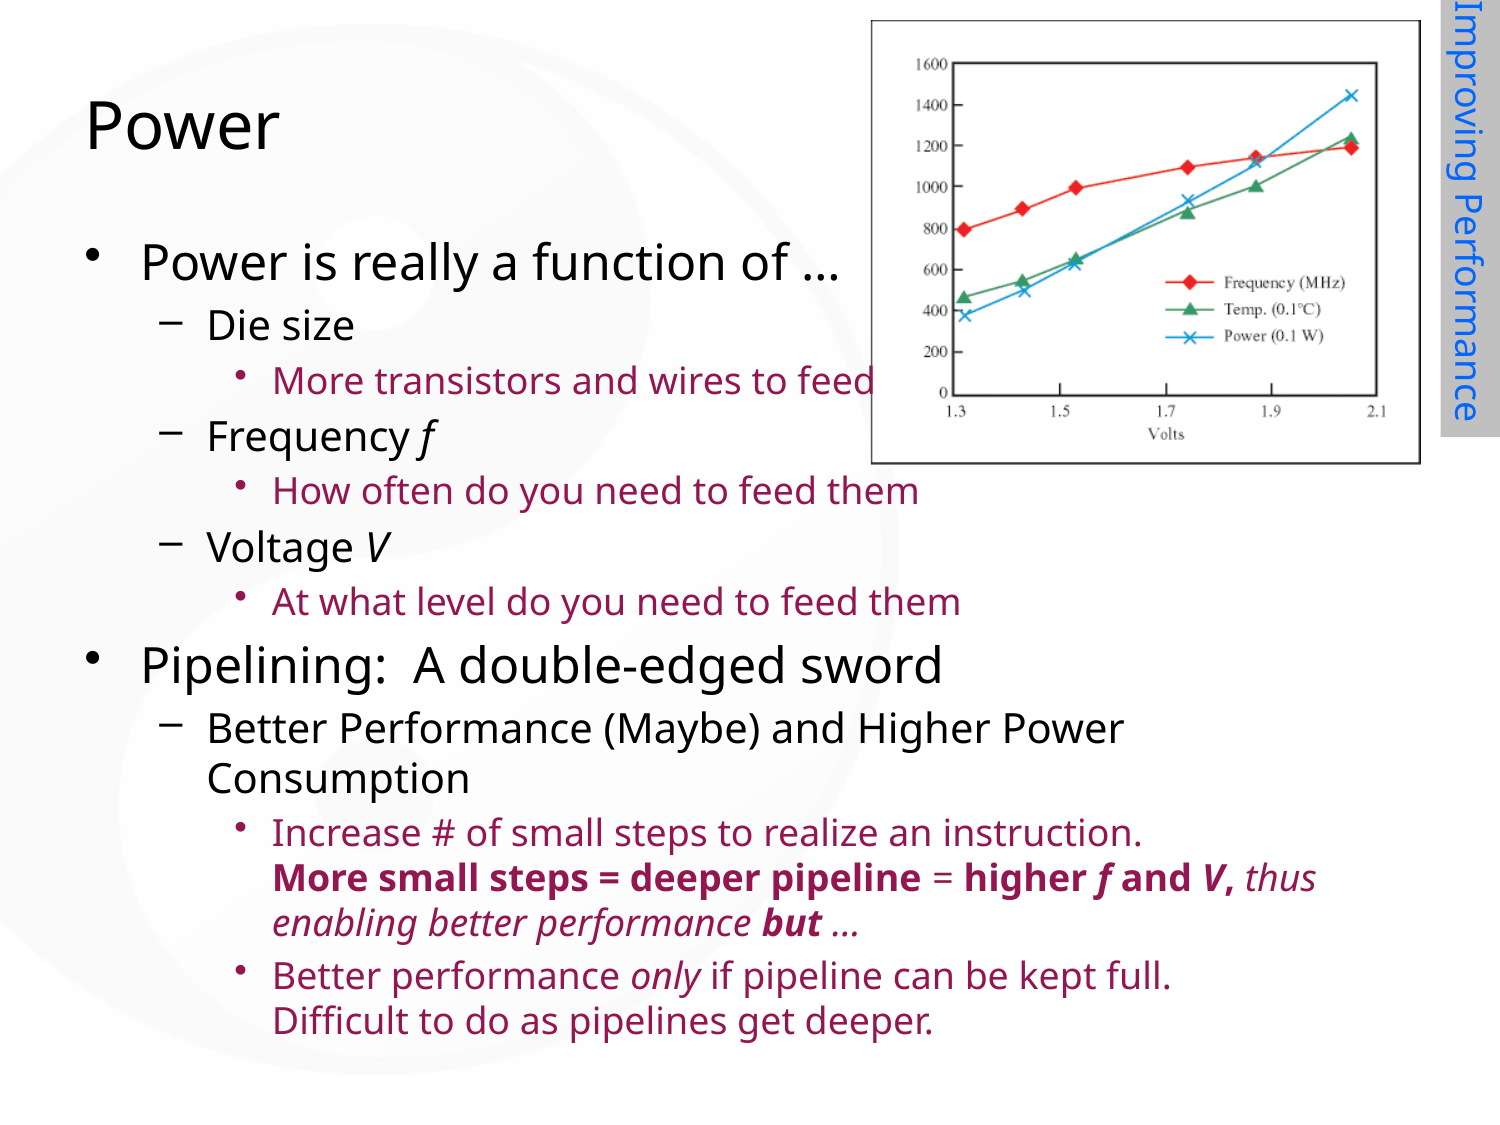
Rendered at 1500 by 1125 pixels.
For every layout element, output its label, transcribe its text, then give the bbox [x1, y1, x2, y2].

list Power is really a function of … Die size More transistors and wires to feed Frequency f How often do you need to feed them Voltage V At what level do you need to feed them Pipelining: A double-edged sword Better Performance (Maybe) and Higher Power Consumption Increase # of small steps to realize an instruction. More small steps = deeper pipeline = higher f and V, thus enabling better performance but … Better performance only if pipeline can be kept full. Difficult to do as pipelines get deeper. [69, 223, 1345, 1041]
picture [870, 19, 1422, 469]
title Power [69, 60, 865, 186]
text_box Improving Performance [1440, 0, 1500, 438]
